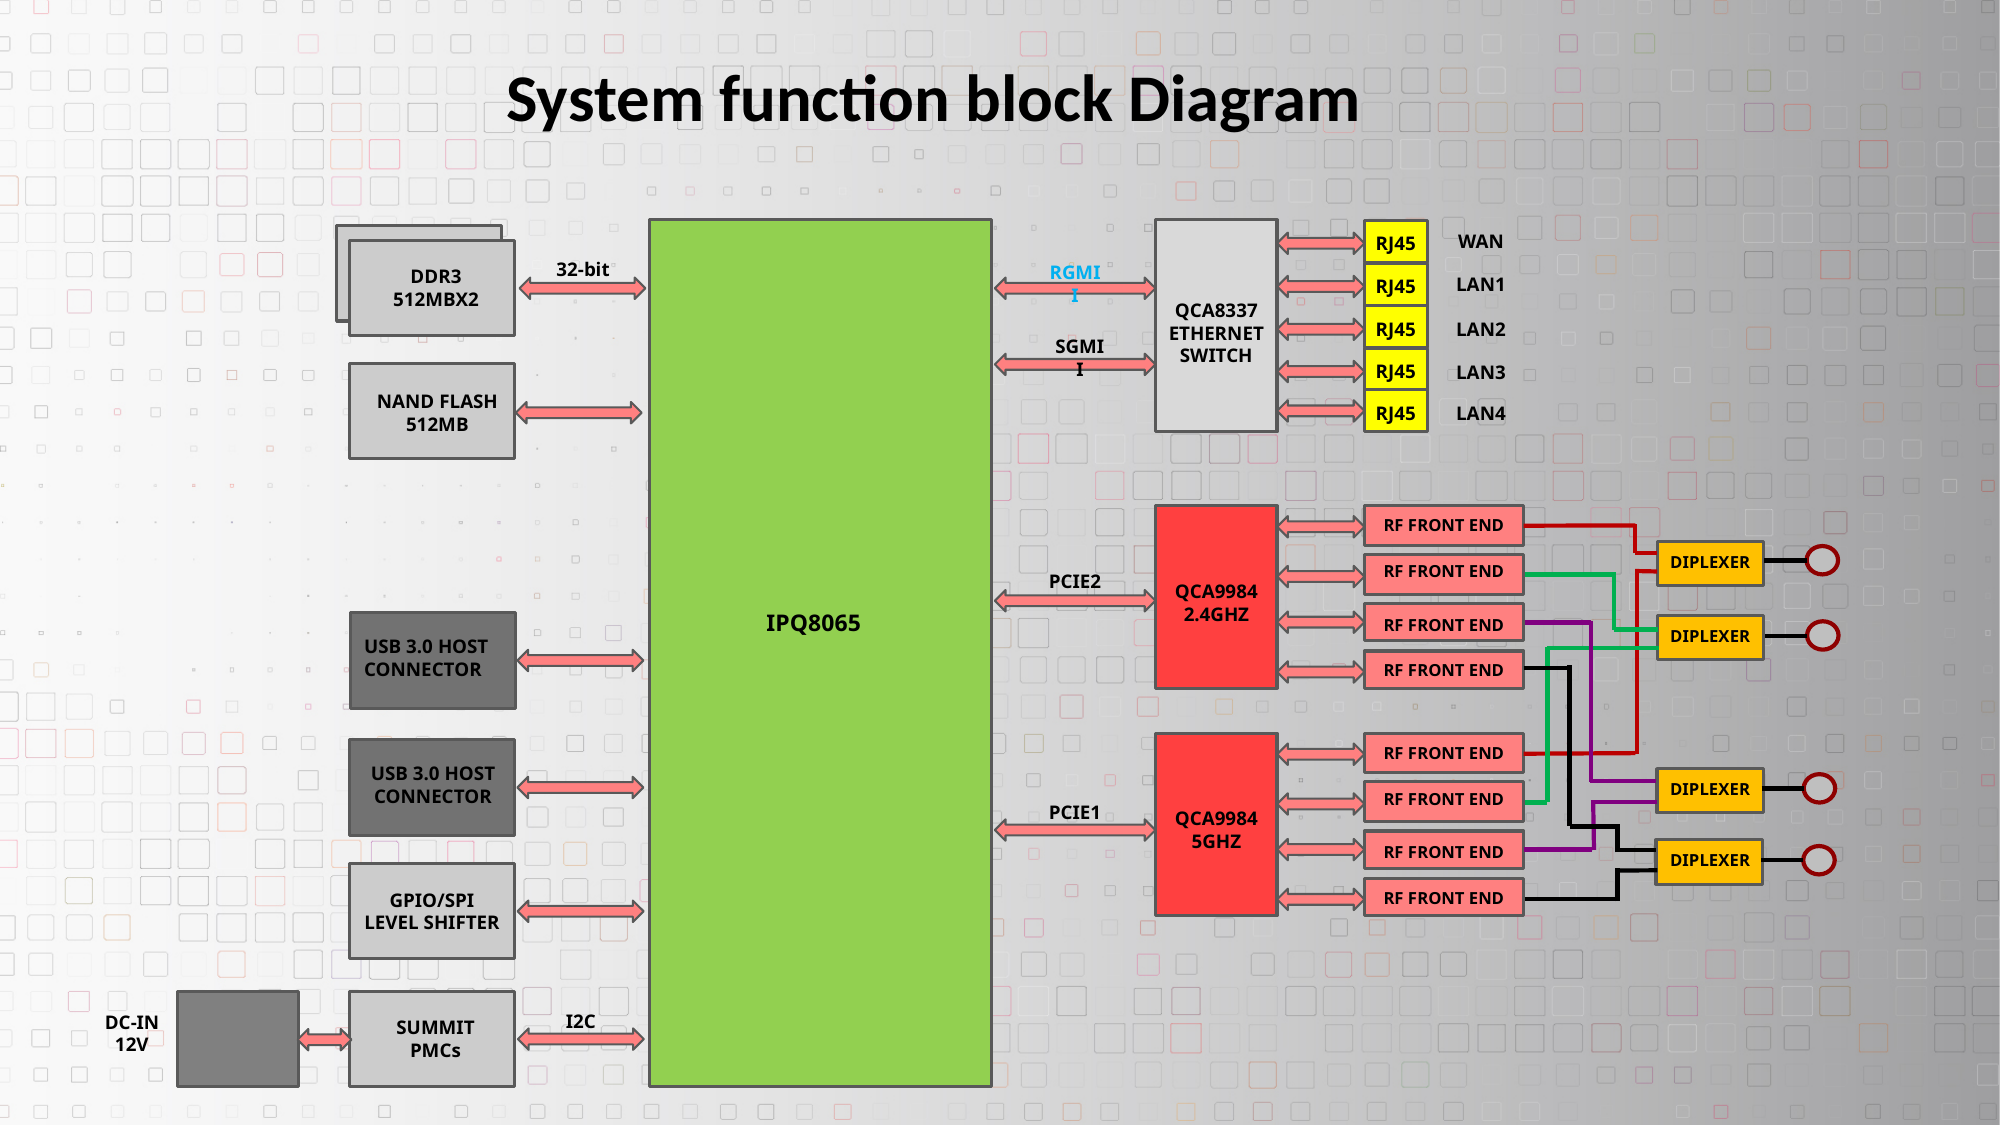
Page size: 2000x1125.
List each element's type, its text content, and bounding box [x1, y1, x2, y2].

text_box [349, 688, 518, 710]
text_box [348, 361, 517, 460]
text_box [1362, 346, 1429, 352]
text_box [1153, 633, 1279, 690]
text_box RF FRONT END [1364, 607, 1524, 643]
text_box RF FRONT END [1364, 834, 1524, 870]
text_box DIPLEXER [1652, 618, 1769, 653]
text_box [1275, 358, 1367, 385]
text_box [1362, 388, 1429, 394]
text_box [1362, 304, 1429, 309]
text_box DIPLEXER [1652, 544, 1769, 579]
text_box [1362, 759, 1526, 775]
text_box [992, 275, 1032, 301]
text_box USB 3.0 HOST CONNECTOR [343, 754, 522, 815]
text_box [1362, 218, 1429, 224]
text_box RJ45 [1353, 309, 1439, 348]
text_box SGMII [1037, 327, 1123, 388]
text_box [1654, 838, 1765, 842]
text_box [1153, 218, 1279, 291]
text_box [1804, 543, 1841, 577]
text_box GPIO/SPI LEVEL SHIFTER [342, 880, 521, 941]
text_box RJ45 [1353, 352, 1438, 390]
text_box [1362, 904, 1526, 918]
text_box [1655, 766, 1765, 771]
text_box [335, 224, 504, 323]
text_box [1275, 514, 1364, 540]
text_box [515, 647, 646, 674]
text_box [1655, 539, 1766, 544]
text_box [1362, 601, 1526, 623]
text_box RF FRONT END [1364, 553, 1524, 589]
text_box [1362, 261, 1429, 267]
text_box SUMMIT PMCs [346, 1008, 525, 1069]
text_box [1362, 504, 1526, 523]
text_box [176, 989, 301, 1089]
text_box [348, 738, 517, 754]
text_box [992, 351, 1037, 378]
text_box [1275, 741, 1364, 767]
text_box RF FRONT END [1364, 880, 1524, 915]
text_box LAN1 [1438, 265, 1524, 303]
text_box RF FRONT END [1364, 507, 1524, 543]
text_box [347, 1069, 516, 1089]
text_box [347, 941, 516, 961]
text_box [1805, 619, 1841, 652]
text_box [1118, 275, 1158, 301]
text_box RF FRONT END [1364, 652, 1524, 688]
text_box [1153, 860, 1279, 918]
text_box [1275, 791, 1362, 817]
text_box DC-IN 12V [42, 1003, 221, 1086]
text_box [1153, 731, 1279, 799]
text_box [1654, 878, 1765, 886]
text_box [1655, 579, 1766, 588]
text_box RJ45 [1353, 224, 1439, 262]
text_box [1655, 613, 1766, 618]
text_box LAN3 [1438, 352, 1524, 391]
text_box [1801, 843, 1837, 877]
text_box [1362, 829, 1526, 847]
text_box LAN4 [1438, 393, 1524, 432]
text_box [1362, 649, 1526, 667]
text_box LAN2 [1438, 310, 1524, 348]
text_box [347, 989, 516, 1008]
text_box [1801, 772, 1838, 805]
text_box DIPLEXER [1651, 842, 1769, 878]
text_box QCA9984 2.4GHZ [1145, 572, 1288, 633]
text_box [1362, 876, 1526, 897]
text_box System function block Diagram [158, 46, 1725, 143]
text_box [1275, 609, 1367, 635]
text_box [515, 898, 646, 924]
text_box RF FRONT END [1364, 781, 1524, 816]
text_box [349, 611, 518, 627]
text_box [295, 1027, 354, 1053]
text_box RJ45 [1353, 394, 1438, 432]
text_box 32-bit [531, 250, 635, 288]
text_box [347, 862, 516, 880]
text_box [347, 238, 516, 338]
text_box [1275, 563, 1362, 590]
text_box [647, 218, 993, 1089]
text_box [1153, 374, 1279, 434]
text_box [515, 774, 646, 801]
text_box [1275, 273, 1367, 300]
text_box PCIE1 [1032, 793, 1118, 831]
text_box [992, 588, 1158, 614]
text_box [1153, 504, 1279, 572]
text_box NAND FLASH 512MB [354, 382, 521, 443]
text_box [1123, 351, 1158, 378]
text_box [992, 817, 1158, 843]
text_box [1275, 316, 1367, 342]
text_box [1655, 807, 1765, 815]
text_box [1275, 886, 1364, 913]
text_box [1362, 532, 1526, 548]
text_box I2C [538, 1001, 624, 1040]
text_box [348, 815, 517, 837]
text_box [1362, 731, 1526, 751]
text_box WAN [1438, 222, 1524, 260]
text_box [1275, 659, 1364, 685]
text_box RGMII [1032, 253, 1118, 314]
text_box DIPLEXER [1651, 771, 1769, 807]
text_box [1655, 653, 1766, 662]
text_box QCA8337 ETHERNET SWITCH [1145, 291, 1288, 374]
text_box USB 3.0 HOST CONNECTOR [349, 627, 528, 688]
text_box PCIE2 [1032, 562, 1118, 601]
picture [0, 0, 2000, 1125]
text_box [513, 400, 644, 426]
text_box [517, 275, 648, 301]
text_box RJ45 [1353, 267, 1439, 305]
text_box IPQ8065 [751, 600, 879, 643]
text_box [1275, 398, 1367, 424]
text_box [1275, 230, 1367, 256]
text_box [1275, 836, 1367, 863]
text_box DDR3 512MBX2 [364, 257, 508, 318]
text_box RF FRONT END [1364, 735, 1524, 770]
text_box [515, 1026, 646, 1052]
text_box [1362, 780, 1526, 824]
text_box [1362, 552, 1526, 596]
text_box QCA9984 5GHZ [1145, 799, 1288, 860]
